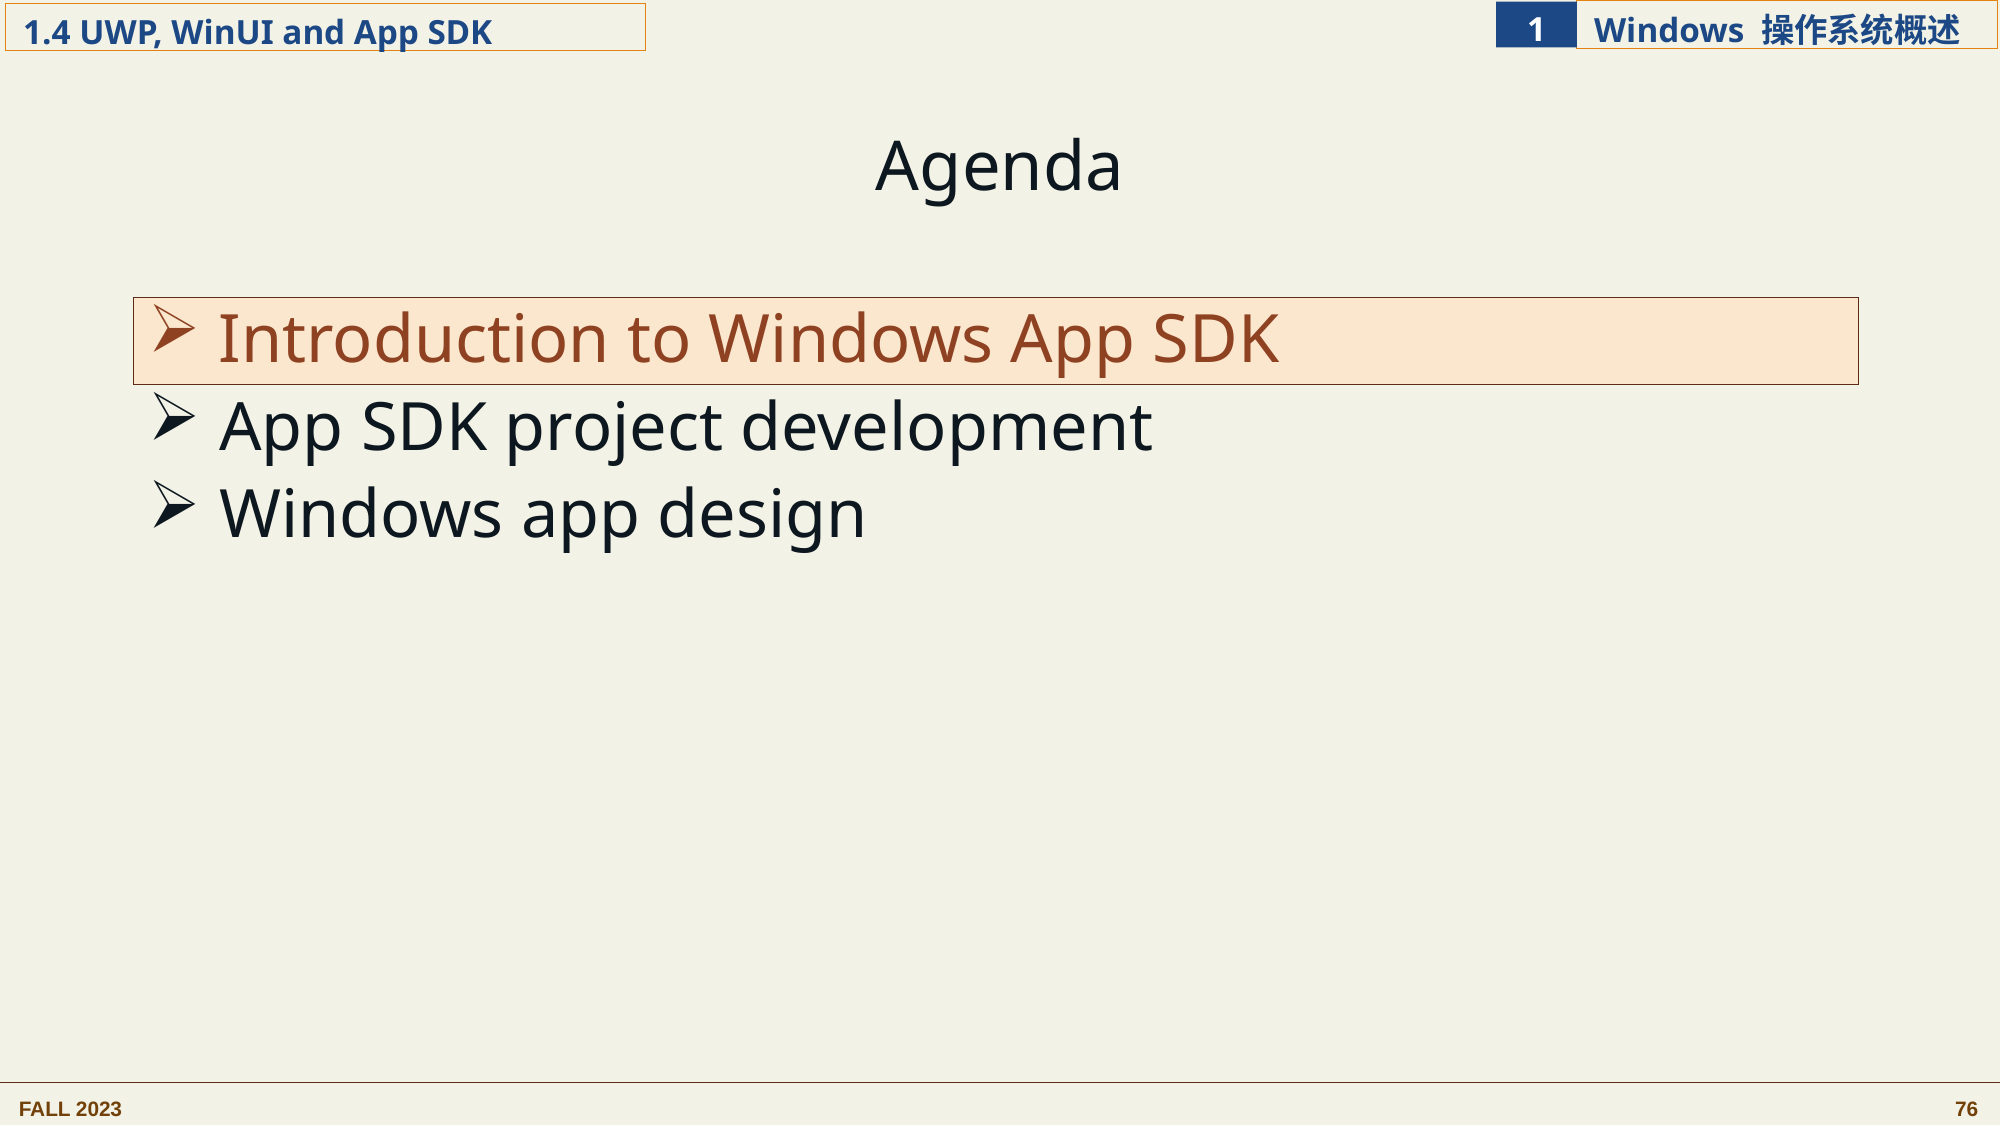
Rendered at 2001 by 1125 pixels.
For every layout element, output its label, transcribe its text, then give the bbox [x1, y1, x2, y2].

title Agenda [137, 59, 1863, 278]
text_box Introduction to Windows App SDK [133, 297, 1859, 385]
list Introduction to Windows App SDK App SDK project development Windows app design [137, 299, 1863, 1014]
